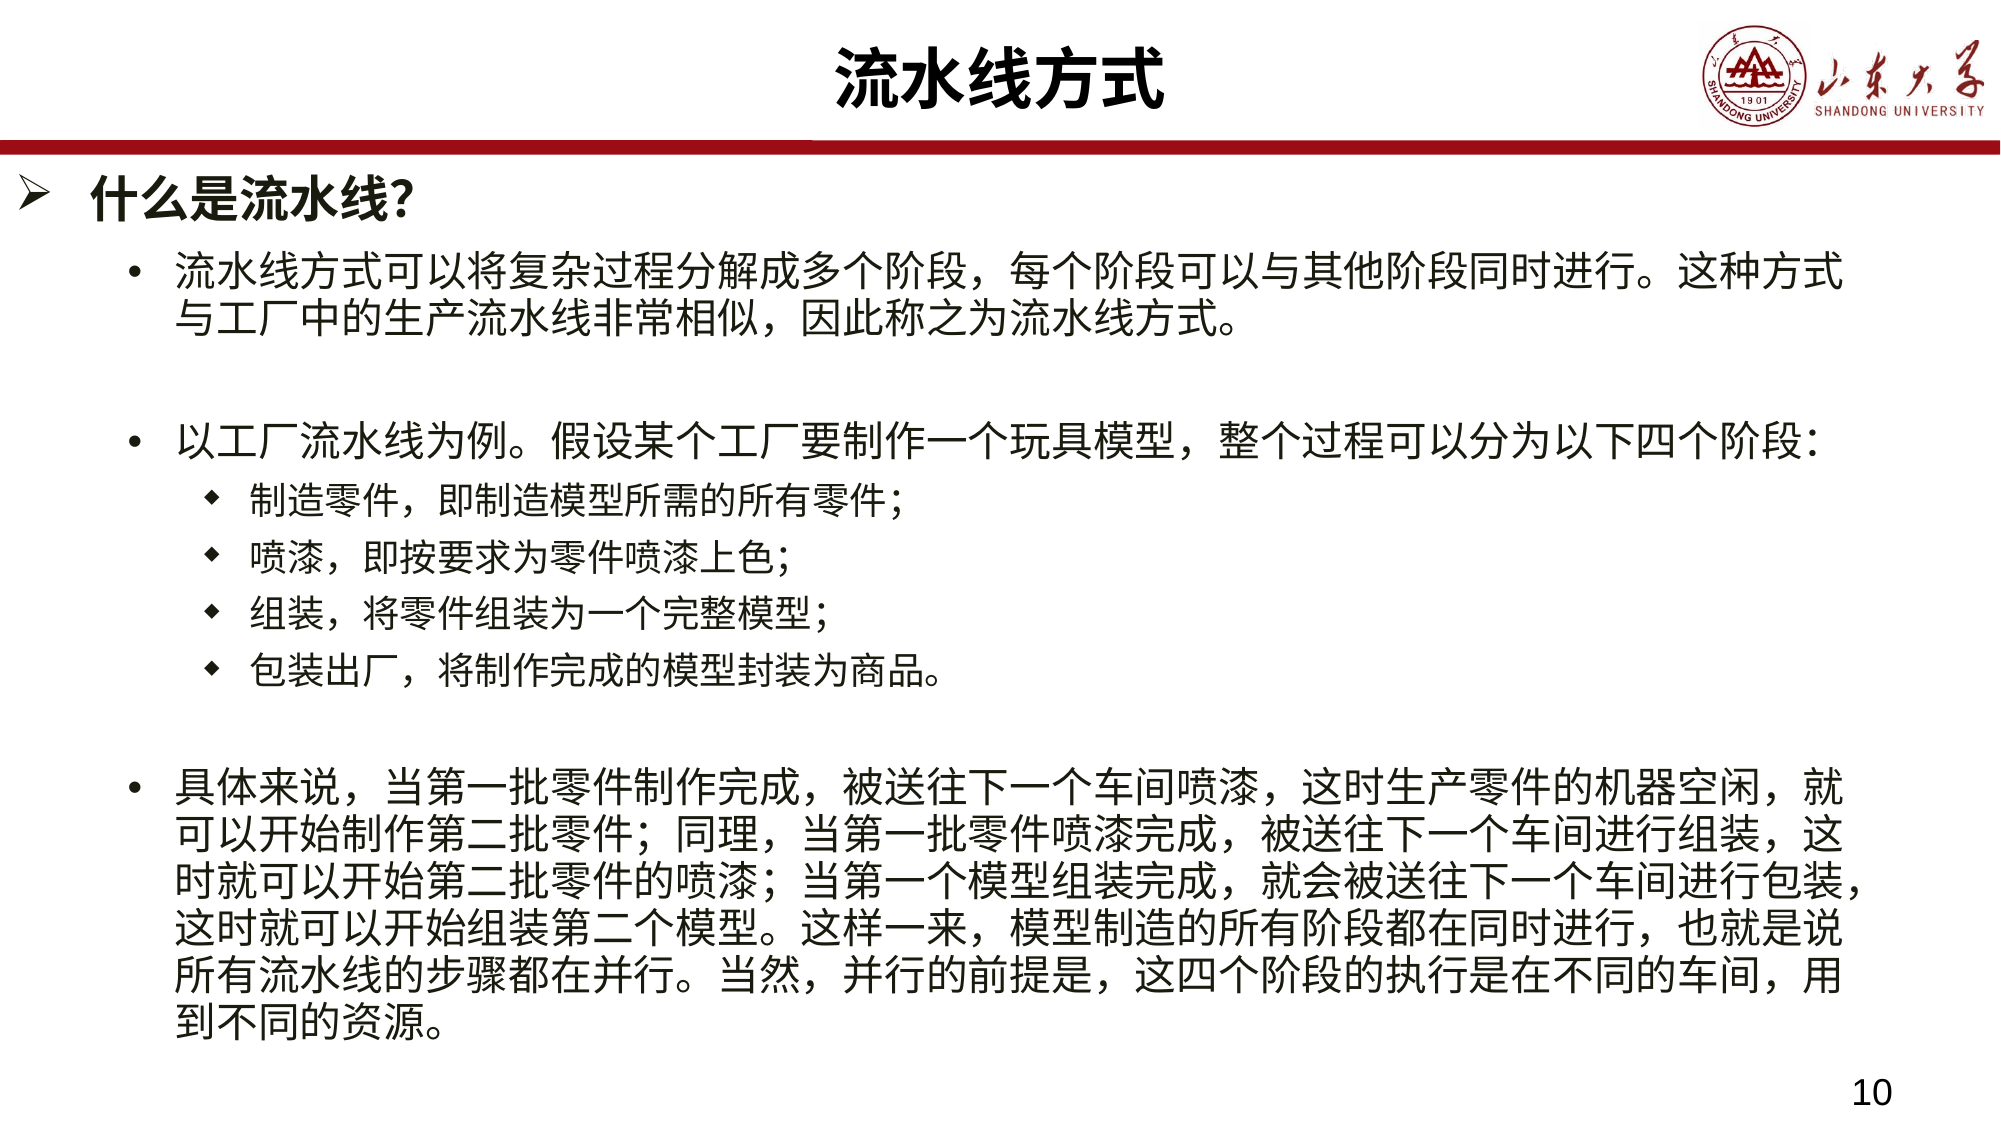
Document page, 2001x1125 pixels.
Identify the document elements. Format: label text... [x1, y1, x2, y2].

picture [1698, 21, 1810, 39]
title 流水线方式 [0, 39, 2000, 152]
slide_number 10 [1865, 1060, 2000, 1125]
list 什么是流水线？ [0, 164, 1928, 1047]
text_box 流水线方式可以将复杂过程分解成多个阶段，每个阶段可以与其他阶段同时进行。这种方式与工厂中的生产流水线非常相似，因此称之为流水线方式。 以工厂流水线为例。假设某个工厂要制作一个玩具模型，整个过程可以分为以下四个阶段： 制造零件，即制造模型所需的所有零件； 喷漆，即按要求为零件喷漆上色； 组装，将零件组装为一个完整模型； 包装出厂，将制作完成的模型封装为商品。 具体来说，当第一批零件制作完成，被送往下一个车间喷漆，这时生产零件的机器空闲，就可以开始制作第二批零件；同理，当第一批零件喷漆完成，被送往下一个车间进行组装，这时就可以开始第二批零件的喷漆；当第一个模型组装完成，就会被送往下一个车间进行包装，这时就可以开始组装第二个模型。这样一来，模型制造的所有阶段都在同时进行，也就是说所有流水线的步骤都在并行。当然，并行的前提是，这四个阶段的执行是在不同的车间，用到不同的资源。 [25, 241, 1865, 1125]
